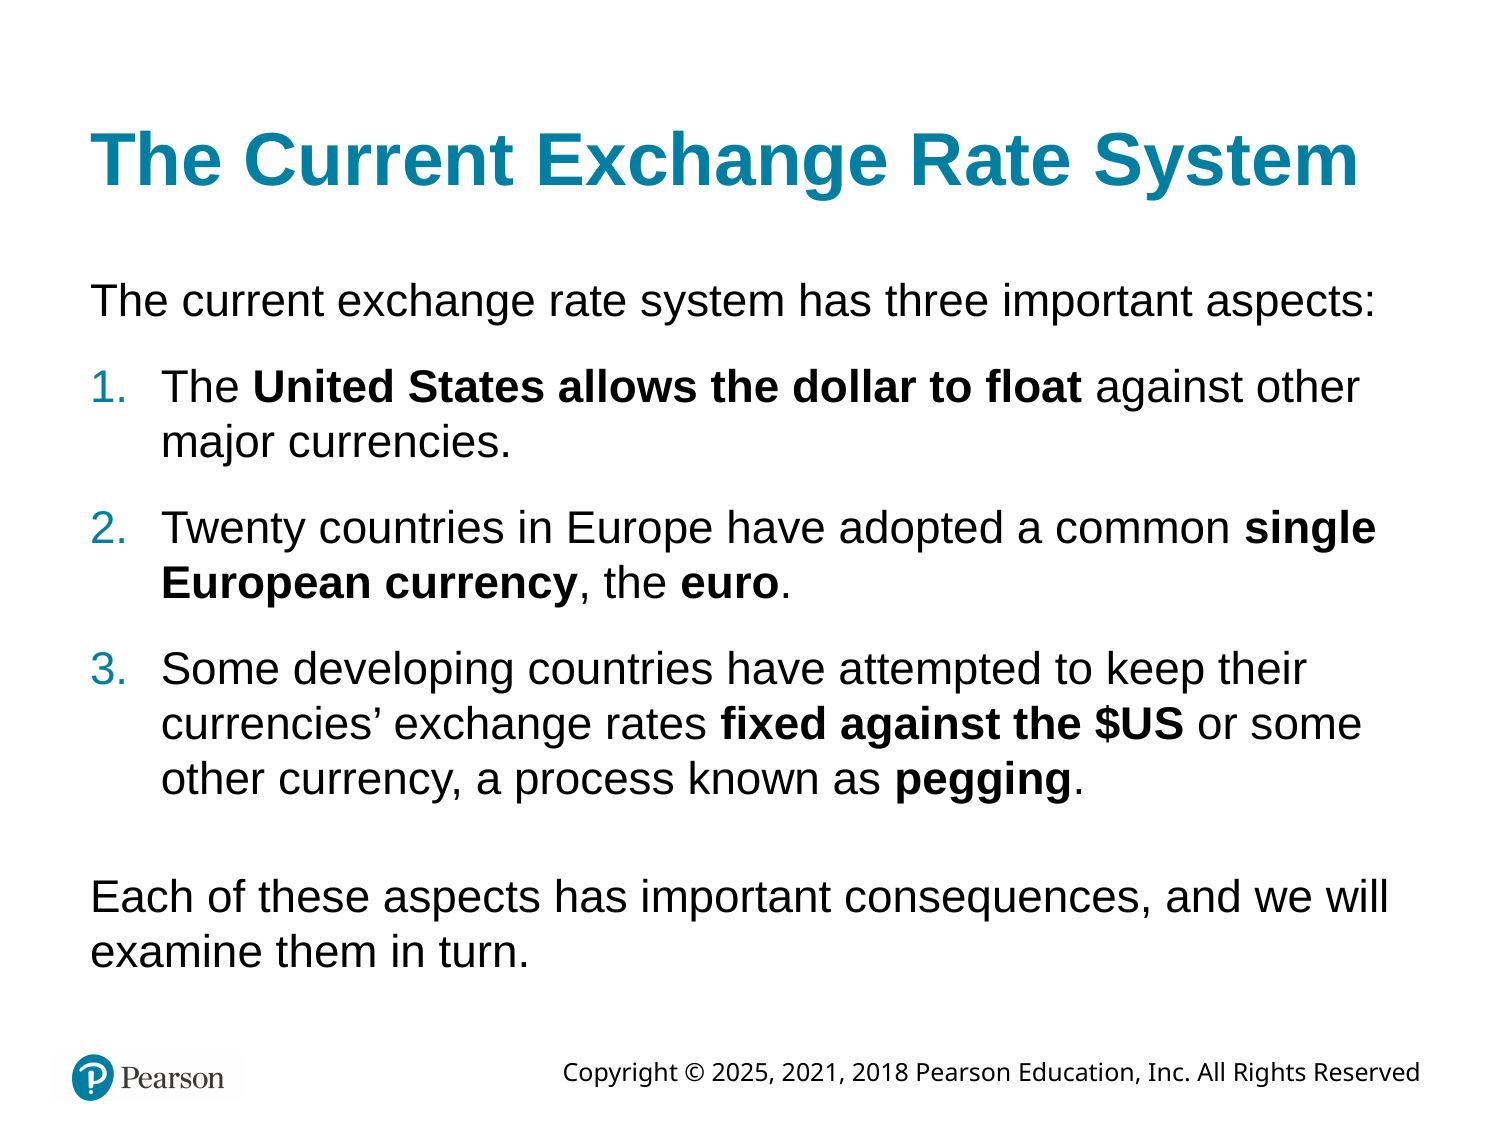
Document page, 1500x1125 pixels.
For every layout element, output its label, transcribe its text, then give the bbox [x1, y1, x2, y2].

list Each of these aspects has important consequences, and we will examine them in turn. [75, 851, 1425, 990]
list The current exchange rate system has three important aspects: The United States allows the dollar to float against other major currencies. Twenty countries in Europe have adopted a common single European currency, the euro. Some developing countries have attempted to keep their currencies’ exchange rates fixed against the $U S or some other currency, a process known as pegging. [75, 255, 1425, 828]
picture [51, 1053, 245, 1102]
title The Current Exchange Rate System [75, 35, 1425, 216]
